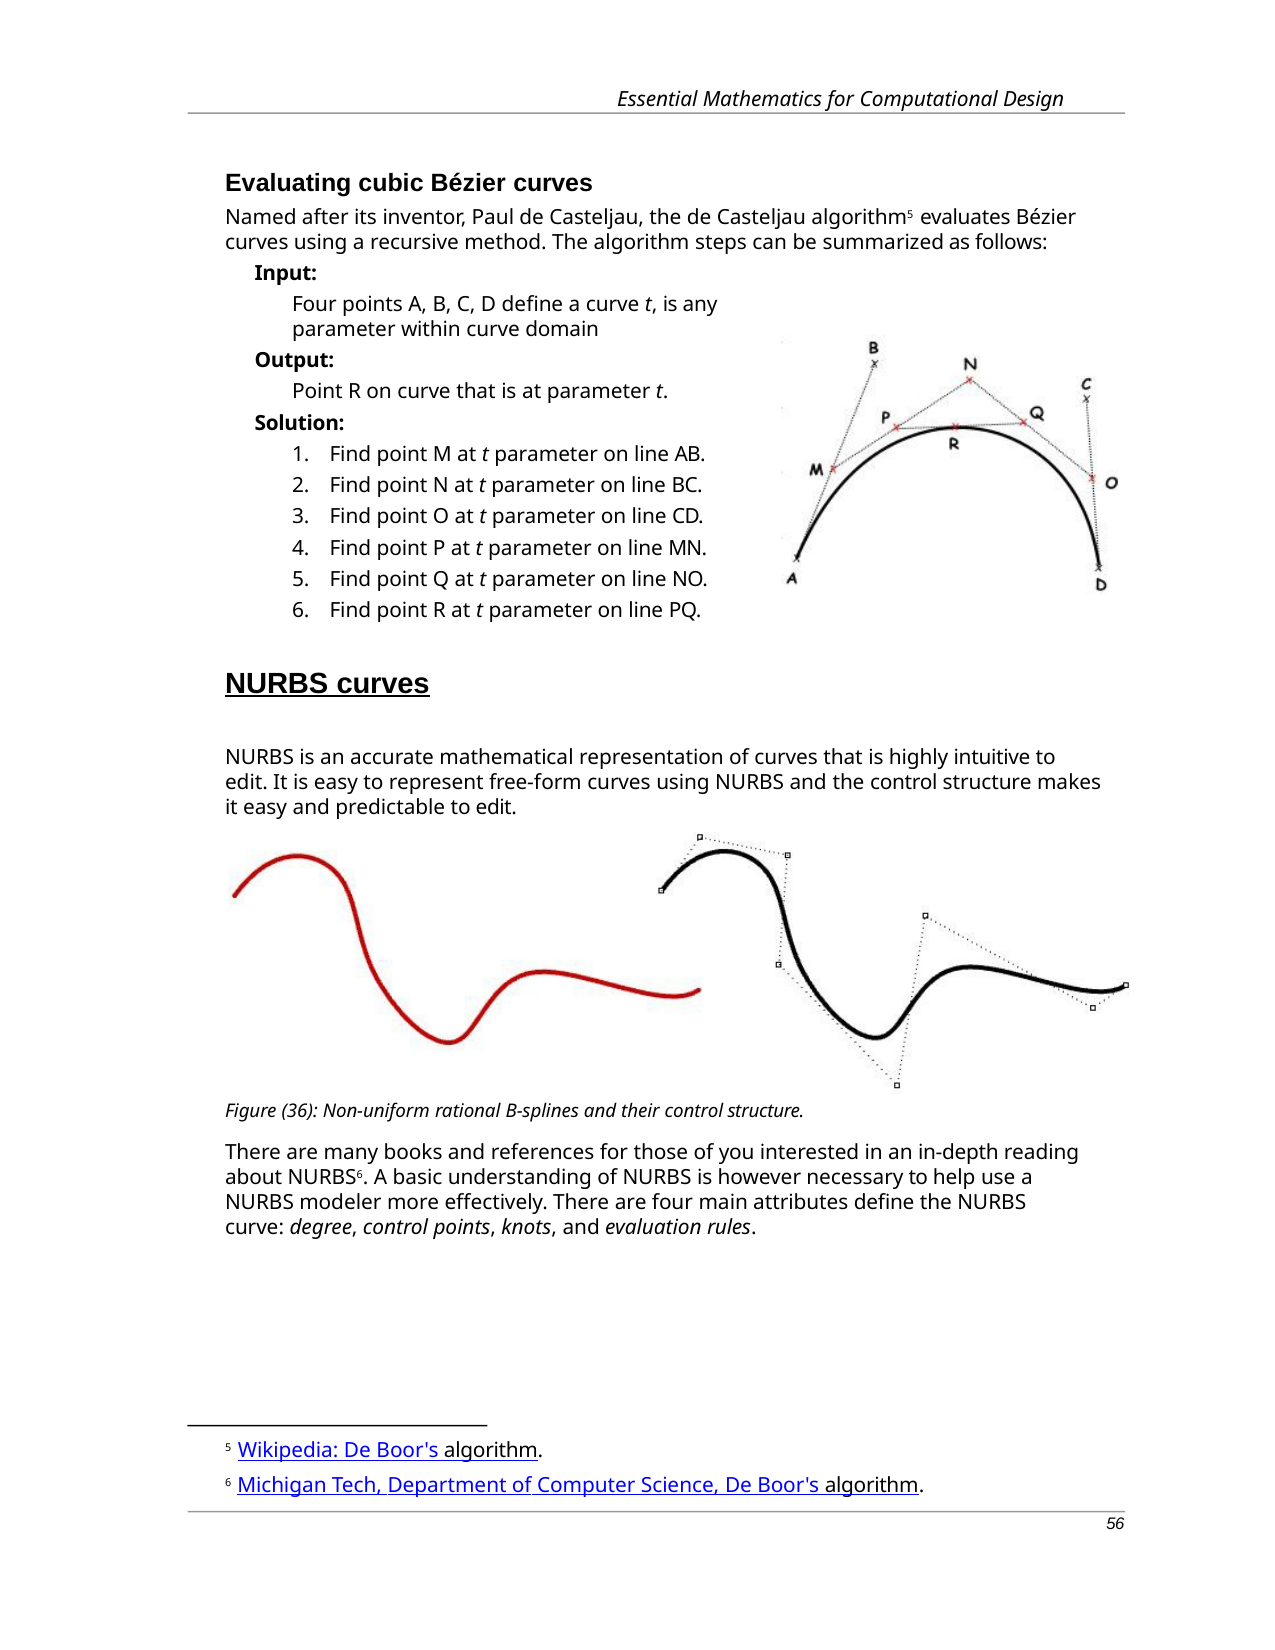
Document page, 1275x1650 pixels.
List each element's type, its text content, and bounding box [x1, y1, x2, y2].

text_box 5 Wikipedia: De Boor's algorithm. 6 Michigan Tech, Department of Computer Science, De Boor's algorithm. [218, 1428, 990, 1500]
slide_number 56 [1100, 1512, 1134, 1650]
text_box Figure (36): Non-uniform rational B-splines and their control structure. There are many books and references for those of you interested in an in-depth reading about NURBS6. A basic understanding of NURBS is however necessary to help use a NURBS modeler more effectively. There are four main attributes define the NURBS curve: degree, control points, knots, and evaluation rules. [218, 1096, 1093, 1239]
picture [227, 832, 1131, 1094]
picture [780, 334, 1118, 595]
text_box Essential Mathematics for Computational Design Evaluating cubic Bézier curves Named after its inventor, Paul de Casteljau, the de Casteljau algorithm5 evaluates Bézier curves using a recursive method. The algorithm steps can be summarized as follows: Input: Four points A, B, C, D define a curve t, is any parameter within curve domain Output: Point R on curve that is at parameter t. Solution: Find point M at t parameter on line AB. Find point N at t parameter on line BC. Find point O at t parameter on line CD. Find point P at t parameter on line MN. Find point Q at t parameter on line NO. Find point R at t parameter on line PQ. NURBS curves NURBS is an accurate mathematical representation of curves that is highly intuitive to edit. It is easy to represent free-form curves using NURBS and the control structure makes it easy and predictable to edit. [212, 83, 1132, 819]
